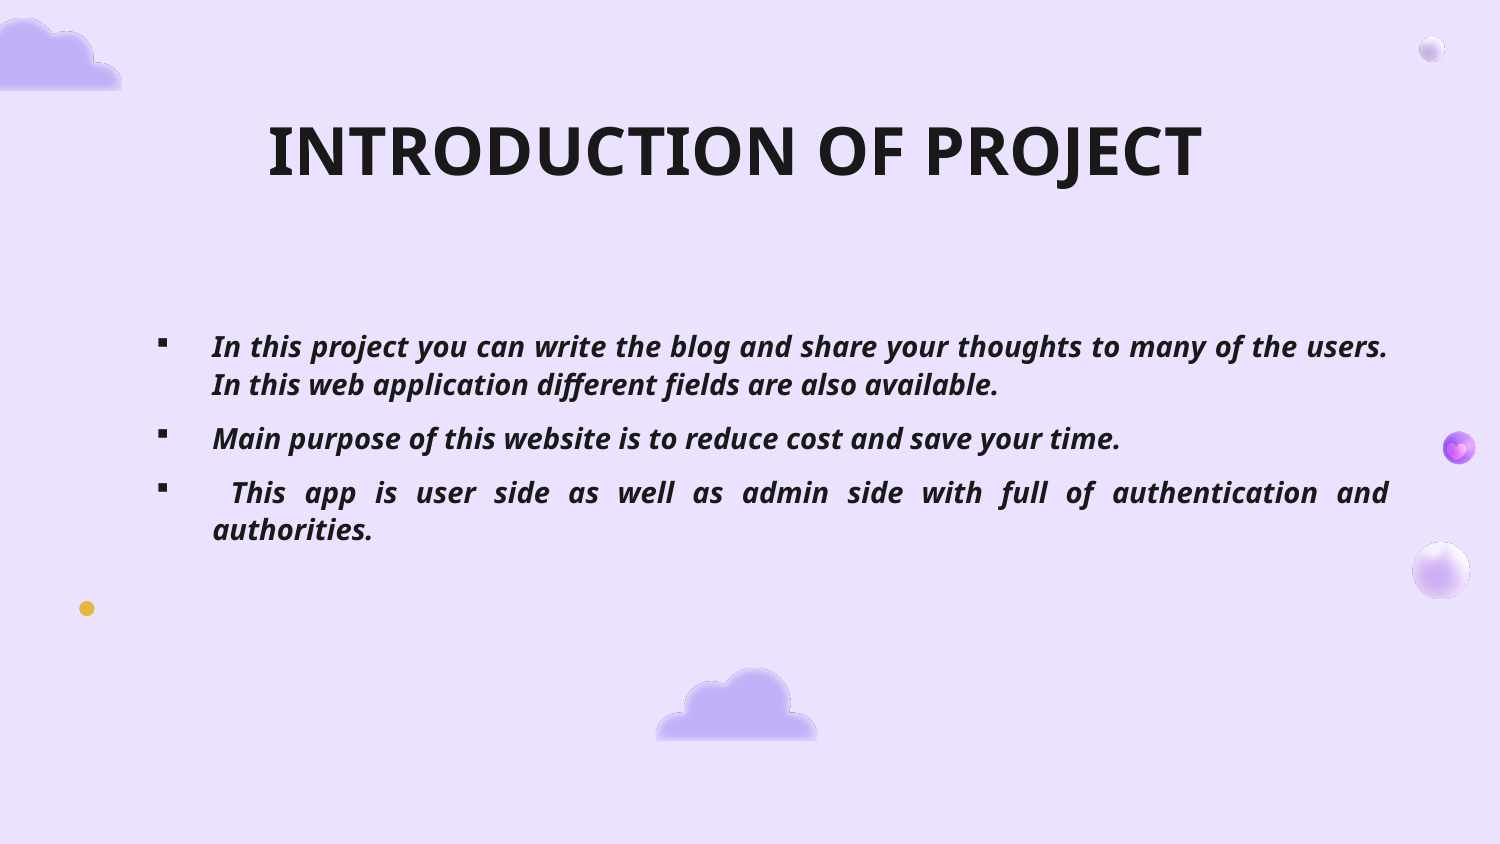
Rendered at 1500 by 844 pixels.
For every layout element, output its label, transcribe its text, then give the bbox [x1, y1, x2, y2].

picture [1401, 530, 1484, 611]
subtitle In this project you can write the blog and share your thoughts to many of the users. In this web application different fields are also available. Main purpose of this website is to reduce cost and save your time. This app is user side as well as admin side with full of authentication and authorities. [140, 311, 1405, 552]
title INTRODUCTION OF PROJECT [104, 94, 1369, 189]
picture [1417, 407, 1500, 488]
picture [0, 9, 133, 101]
picture [644, 658, 829, 750]
picture [1401, 16, 1462, 84]
